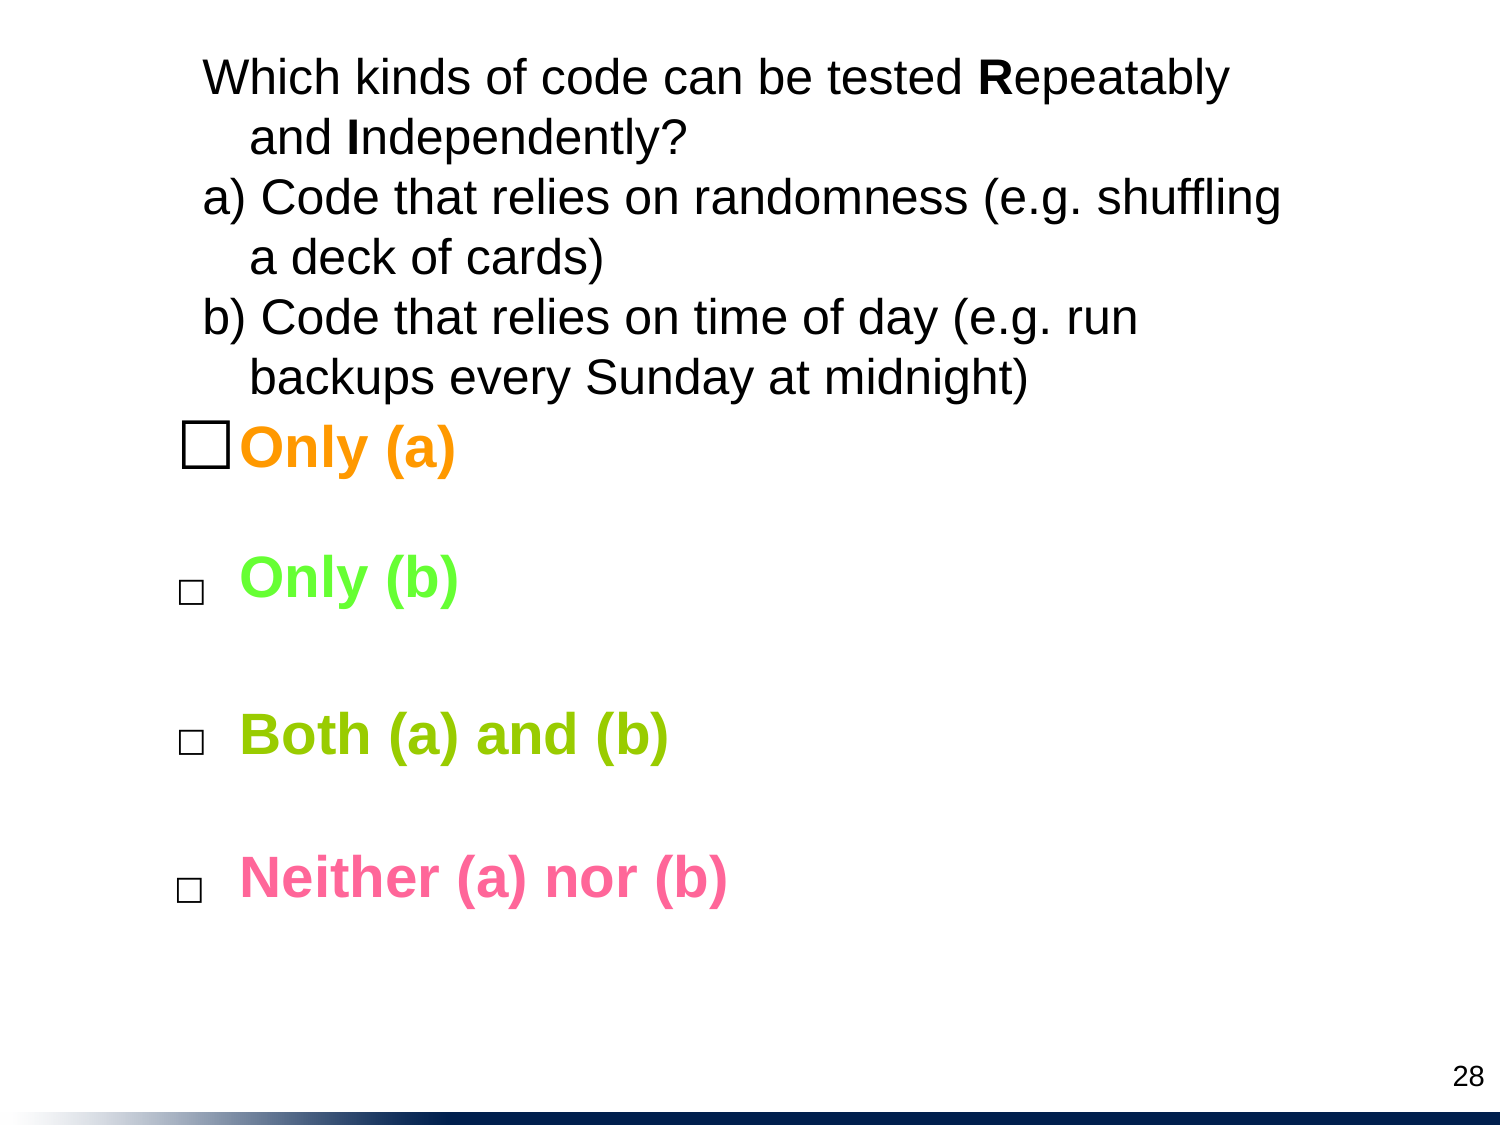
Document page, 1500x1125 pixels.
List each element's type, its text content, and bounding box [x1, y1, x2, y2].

slide_number 28 [1149, 1049, 1500, 1125]
text_box ☐ [161, 698, 222, 774]
text_box ☐ [161, 548, 222, 624]
text_box Both (a) and (b) [225, 689, 1325, 774]
text_box Only (b) [225, 531, 1463, 617]
picture [0, 1112, 1149, 1125]
text_box ☐ [159, 845, 220, 921]
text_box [157, 395, 1326, 493]
text_box Neither (a) nor (b) [225, 831, 1325, 917]
text_box Which kinds of code can be tested Repeatably and Independently? a) Code that relies on randomness (e.g. shuffling a deck of cards) b) Code that relies on time of day (e.g. run backups every Sunday at midnight) [112, 37, 1338, 413]
